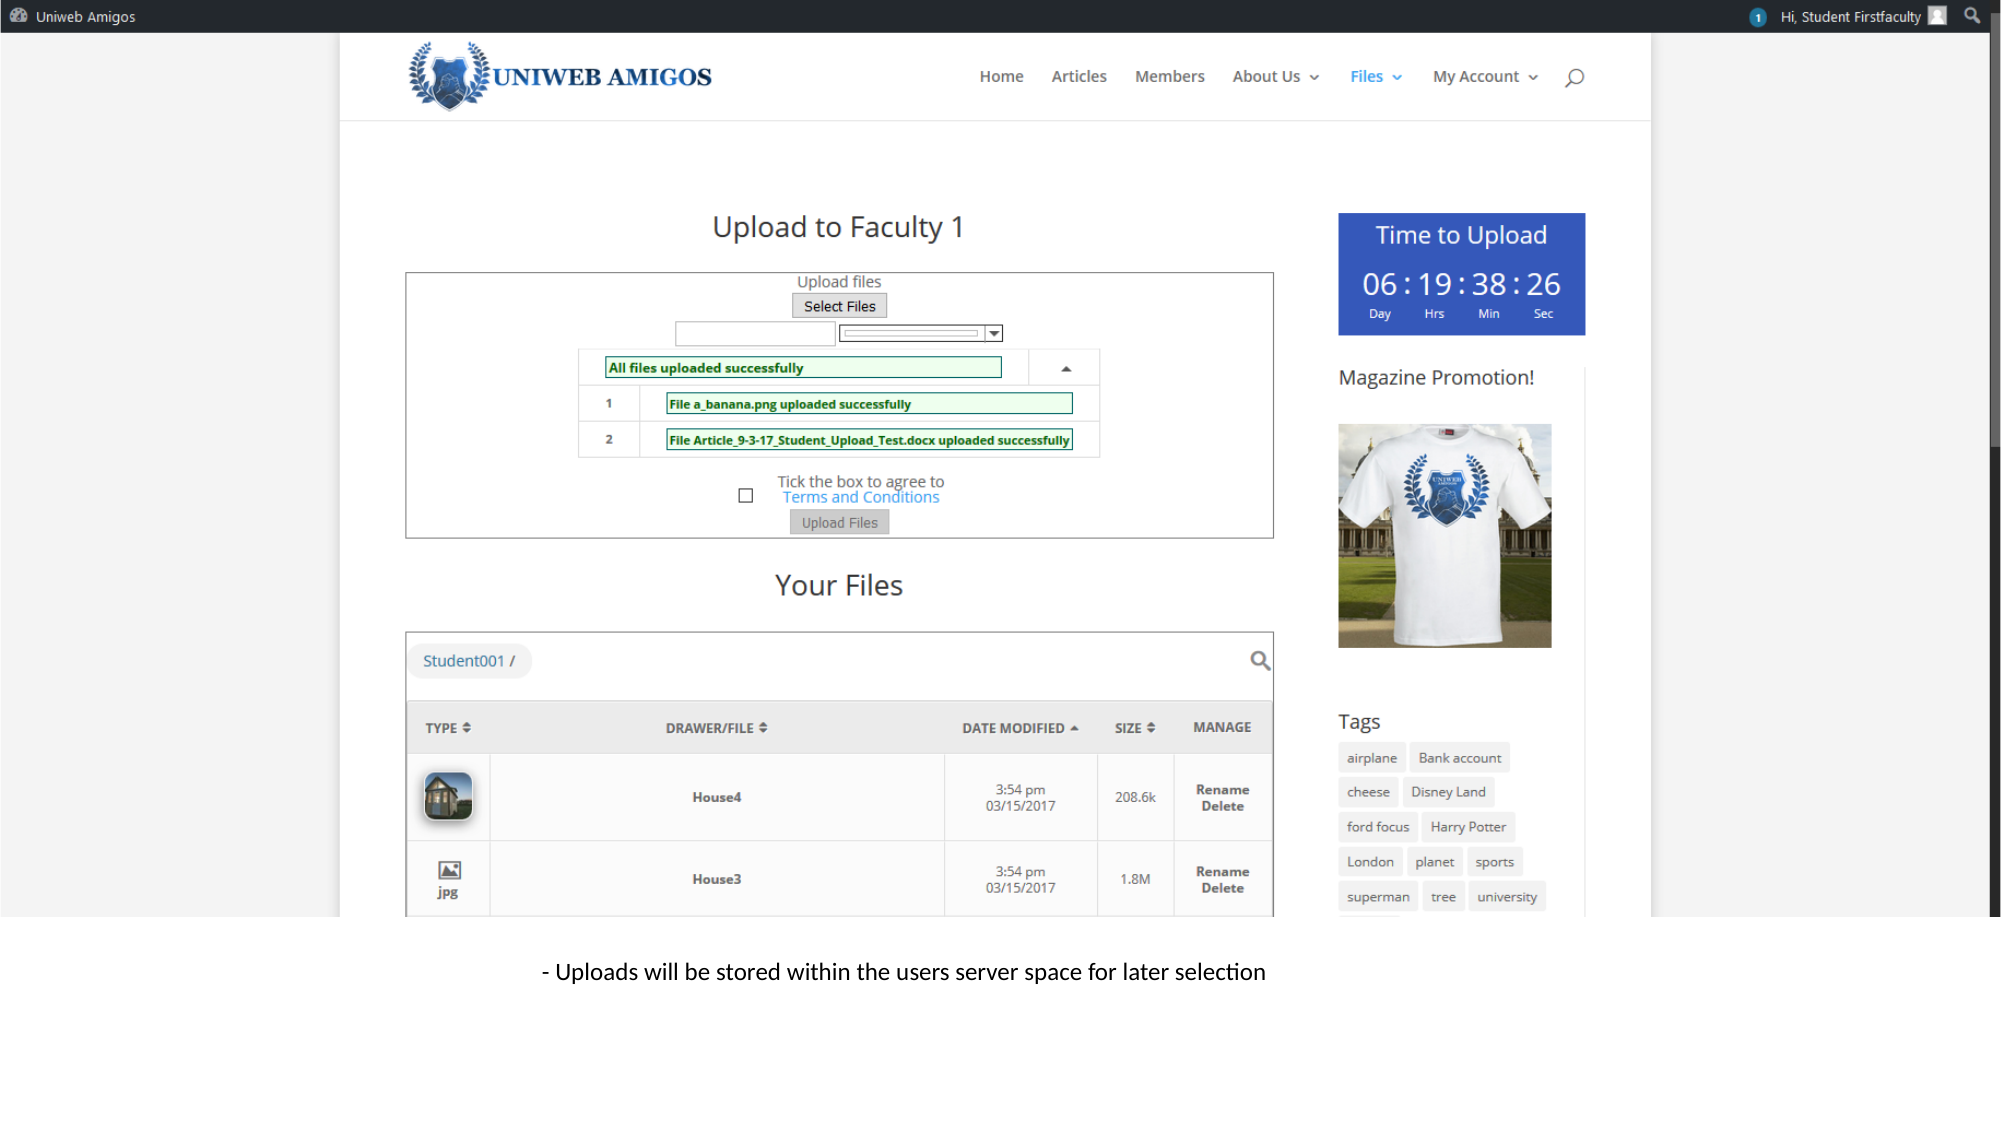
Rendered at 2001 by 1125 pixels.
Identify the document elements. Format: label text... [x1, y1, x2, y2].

text_box - Uploads will be stored within the users server space for later selection [527, 948, 1288, 994]
picture [0, 0, 2001, 917]
